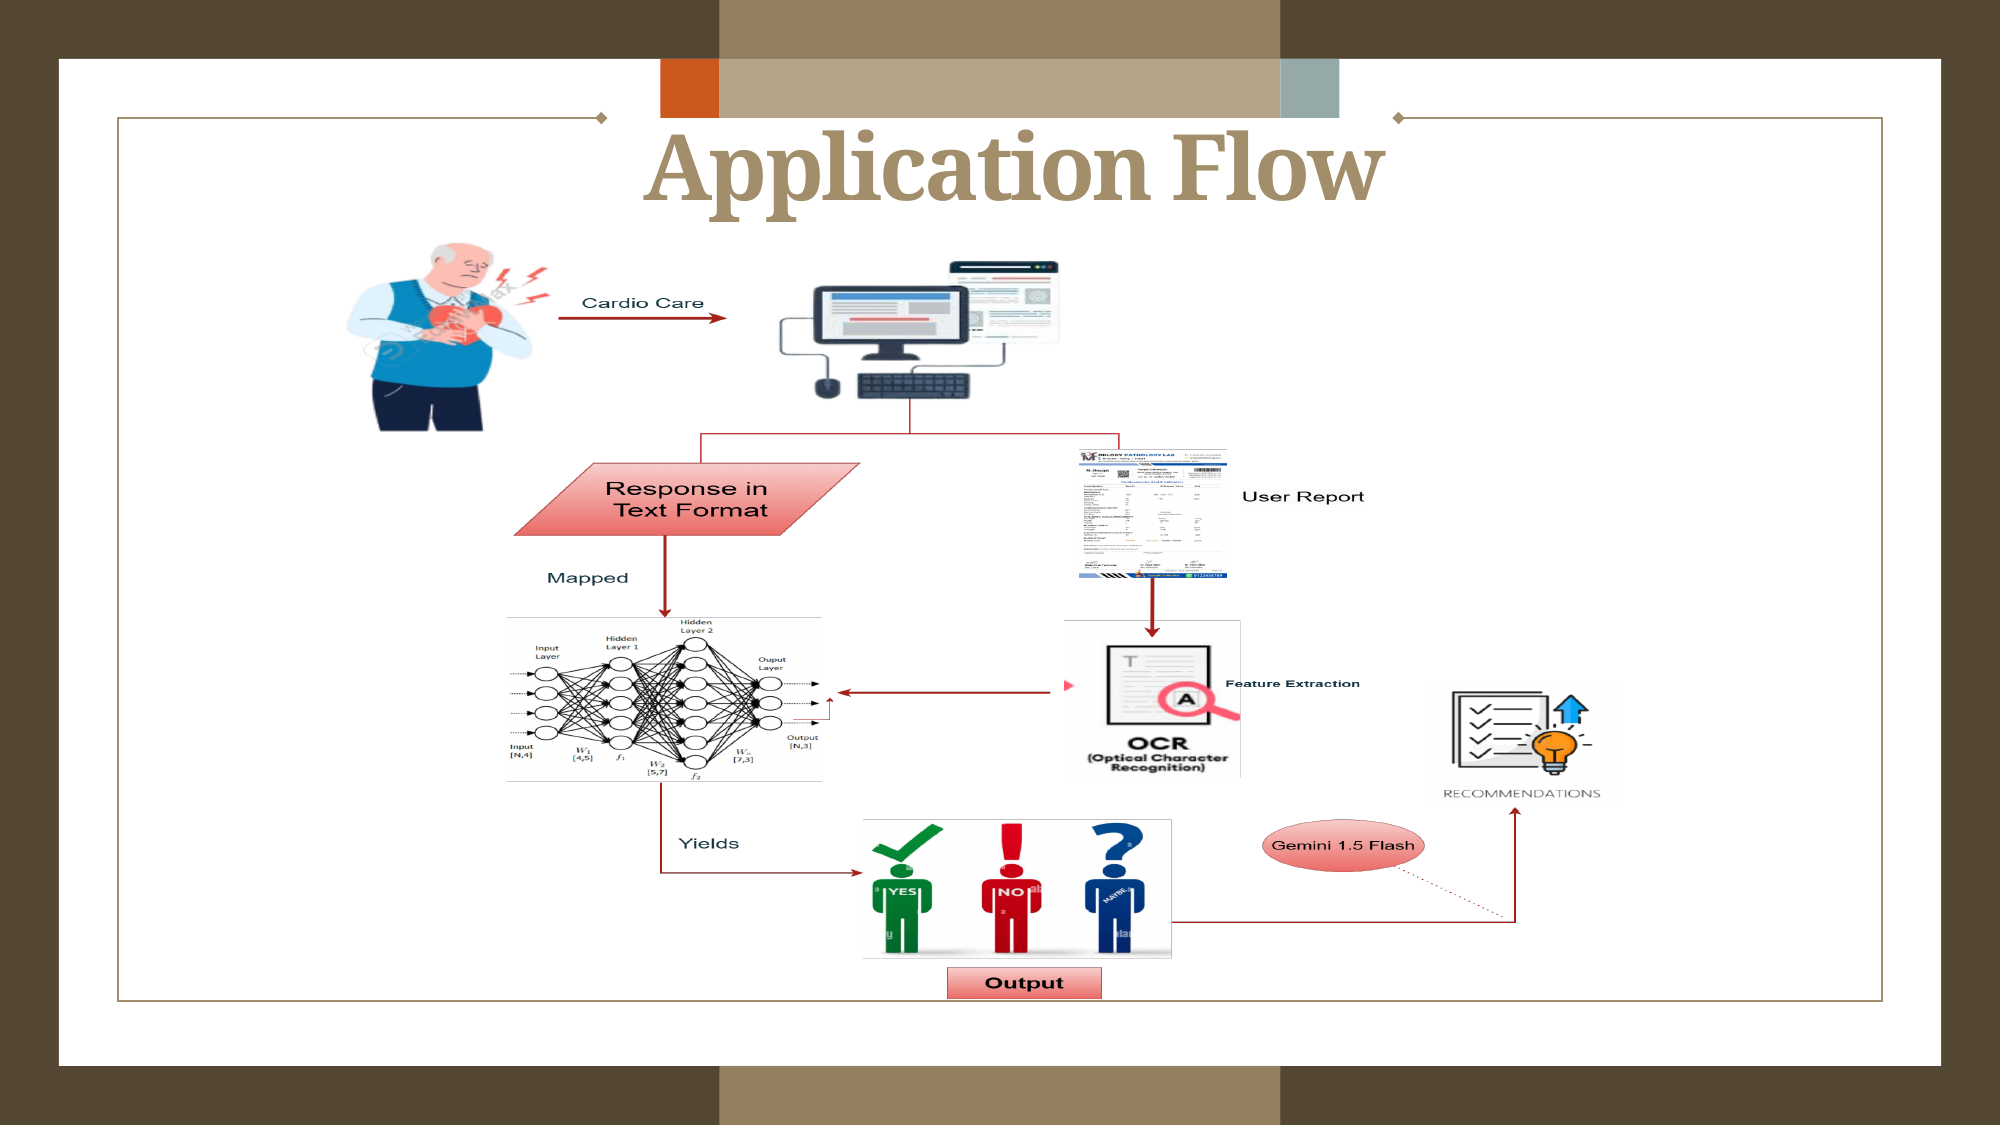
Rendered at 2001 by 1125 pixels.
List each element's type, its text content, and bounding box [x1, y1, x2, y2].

title Application Flow [152, 105, 1878, 237]
picture [257, 206, 1620, 999]
